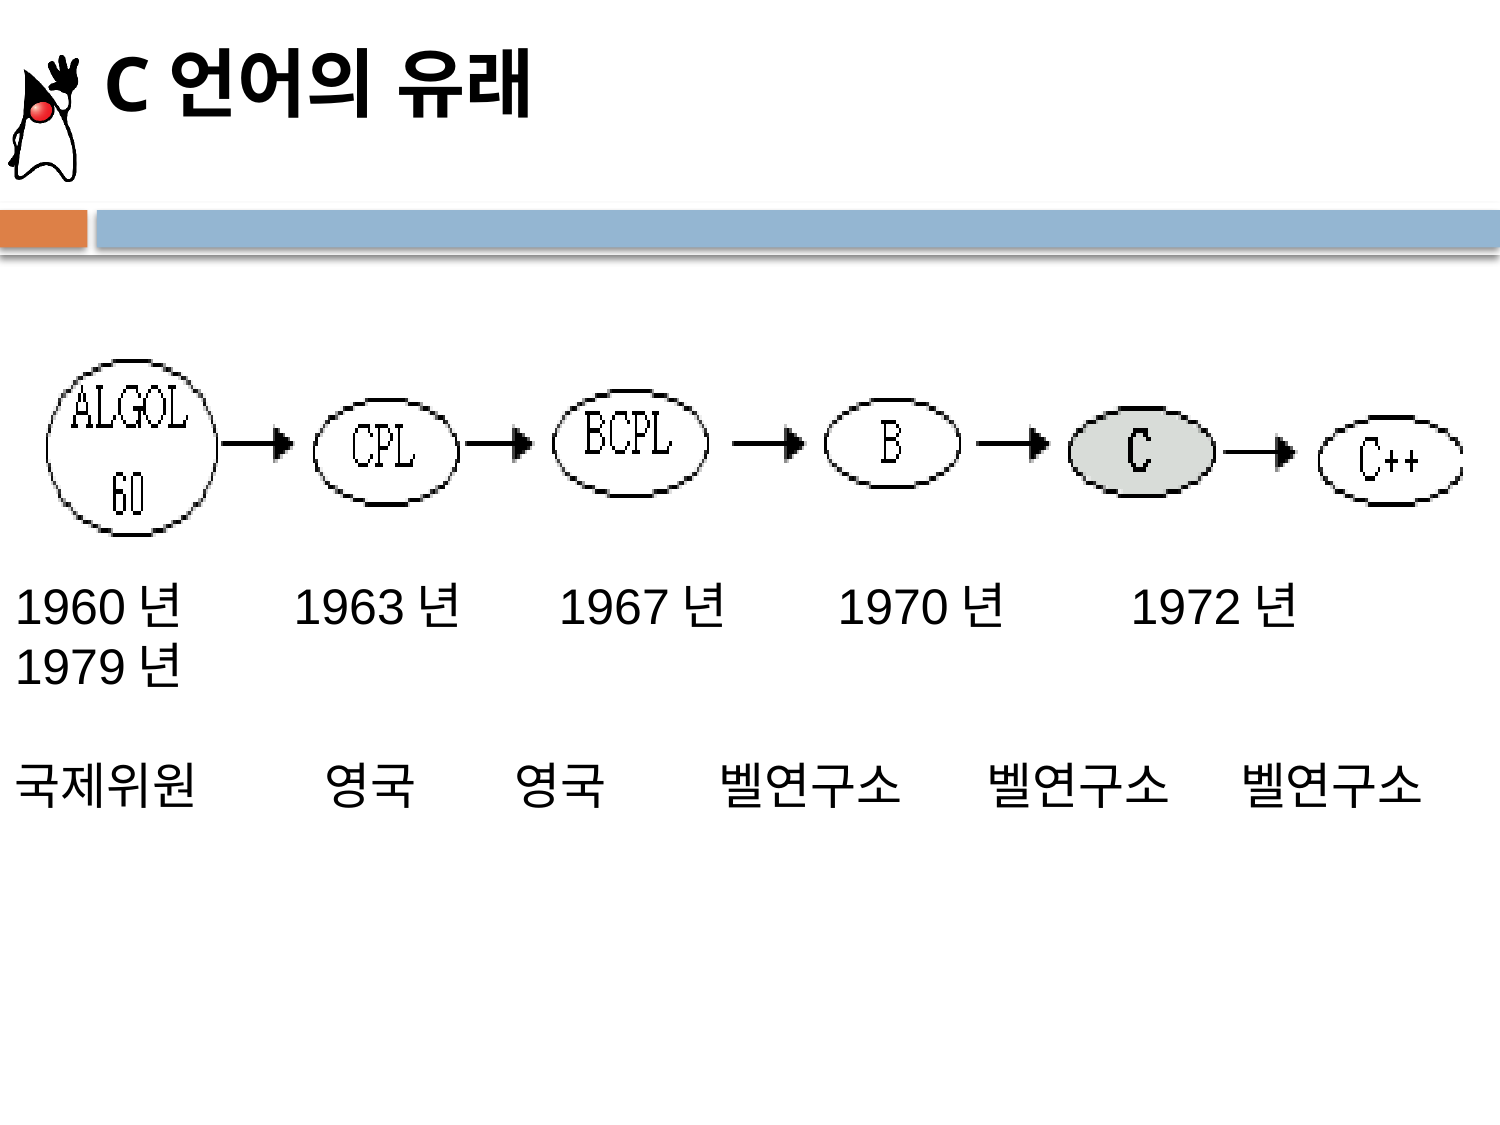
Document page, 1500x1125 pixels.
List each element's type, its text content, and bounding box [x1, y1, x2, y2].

picture [8, 55, 79, 182]
text_box 1960년 1963년 1967년 1970년 1972년 1979년 국제위원 영국 영국 벨연구소 벨연구소 벨연구소 [0, 566, 1500, 822]
picture [44, 358, 1463, 542]
text_box C언어의 유래 [88, 29, 1500, 195]
